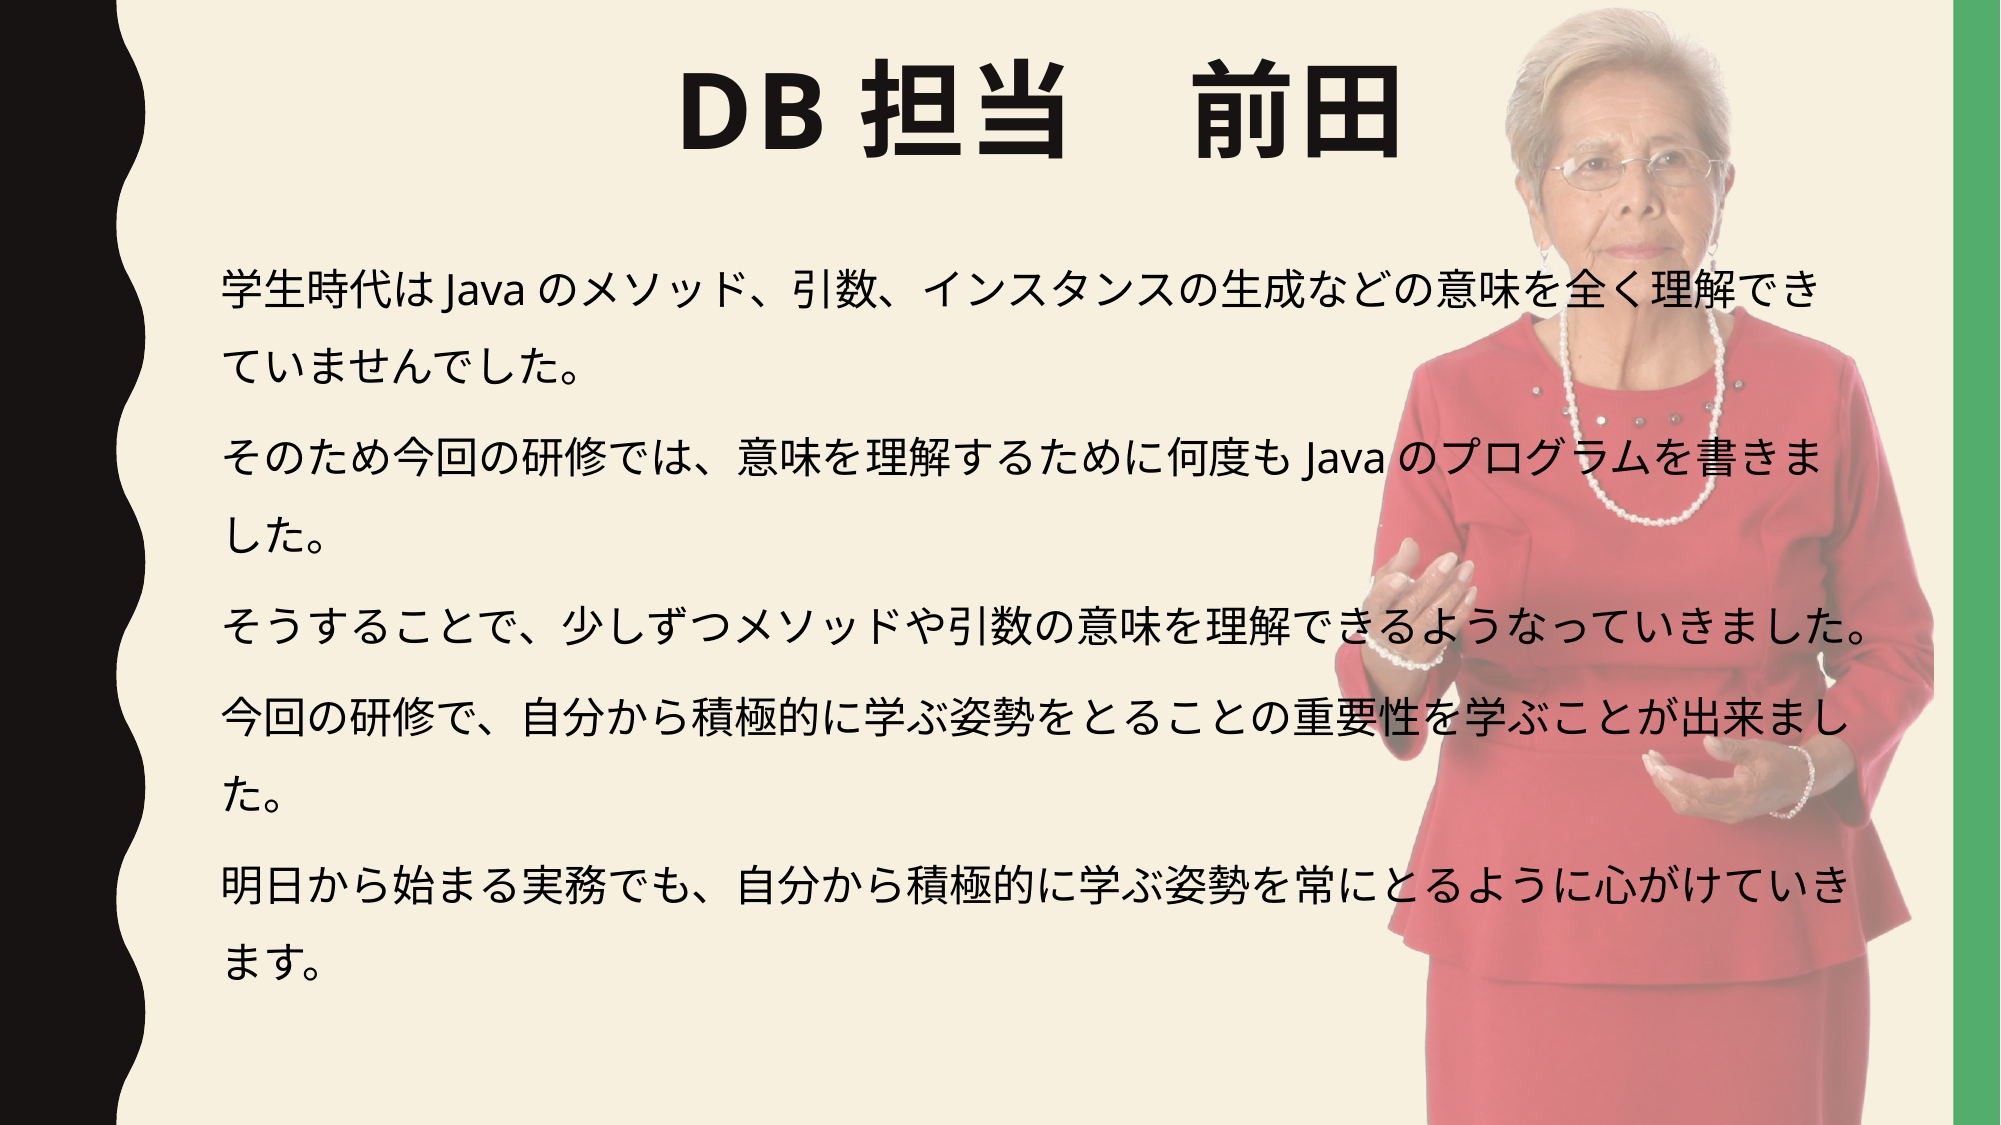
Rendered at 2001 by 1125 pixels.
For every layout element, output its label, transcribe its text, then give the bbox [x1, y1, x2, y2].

list 学生時代はJavaのメソッド、引数、インスタンスの生成などの意味を全く理解できていませんでした。 そのため今回の研修では、意味を理解するために何度もJavaのプログラムを書きました。 そうすることで、少しずつメソッドや引数の意味を理解できるようなっていきました。 今回の研修で、自分から積極的に学ぶ姿勢をとることの重要性を学ぶことが出来ました。 明日から始まる実務でも、自分から積極的に学ぶ姿勢を常にとるように心がけていきます。 [205, 229, 1331, 1079]
title DB担当 前田 [205, 50, 1331, 229]
picture [1331, 0, 1934, 1125]
